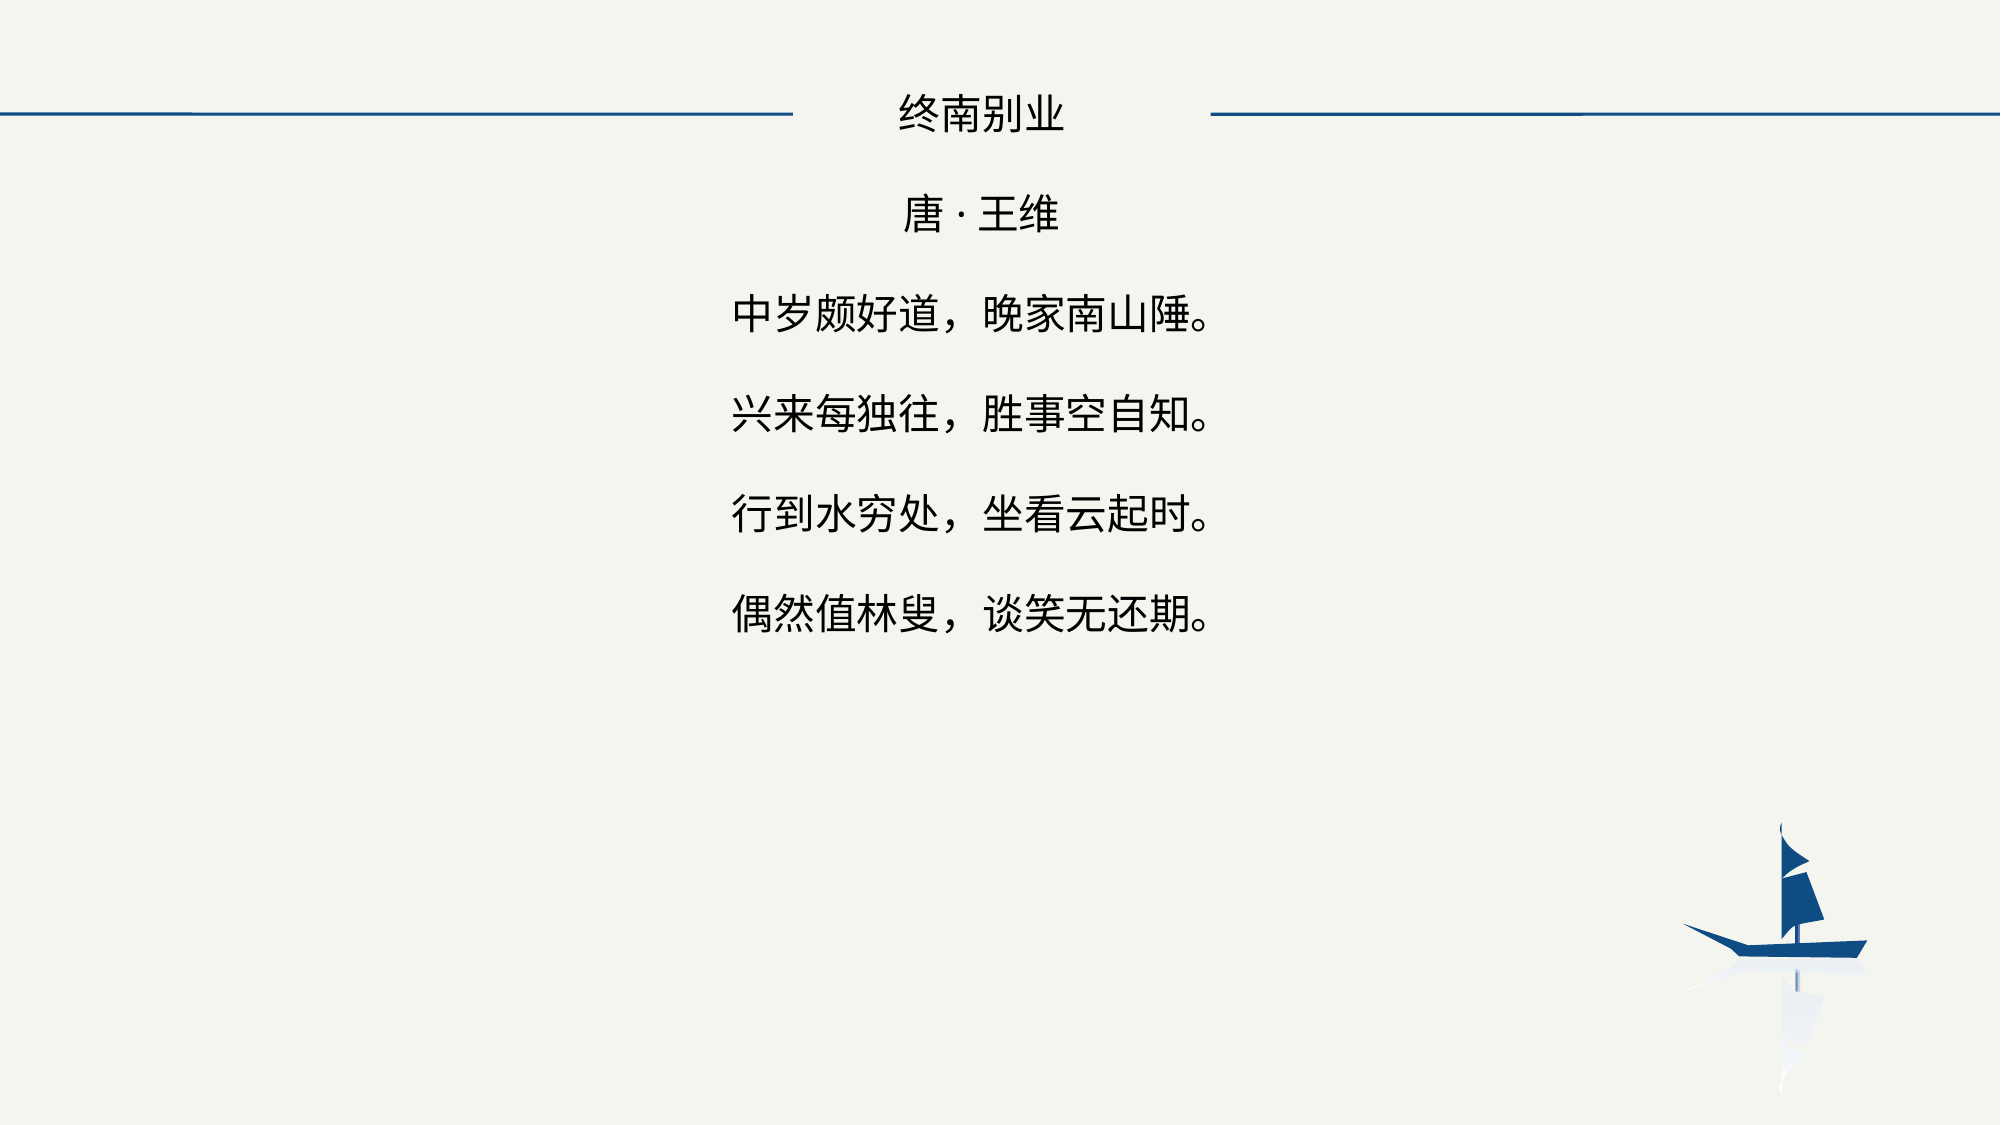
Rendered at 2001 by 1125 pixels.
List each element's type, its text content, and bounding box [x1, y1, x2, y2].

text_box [1682, 822, 1868, 1094]
text_box 终南别业 唐·王维 中岁颇好道，晚家南山陲。 兴来每独往，胜事空自知。 行到水穷处，坐看云起时。 偶然值林叟，谈笑无还期。 [321, 50, 1644, 662]
